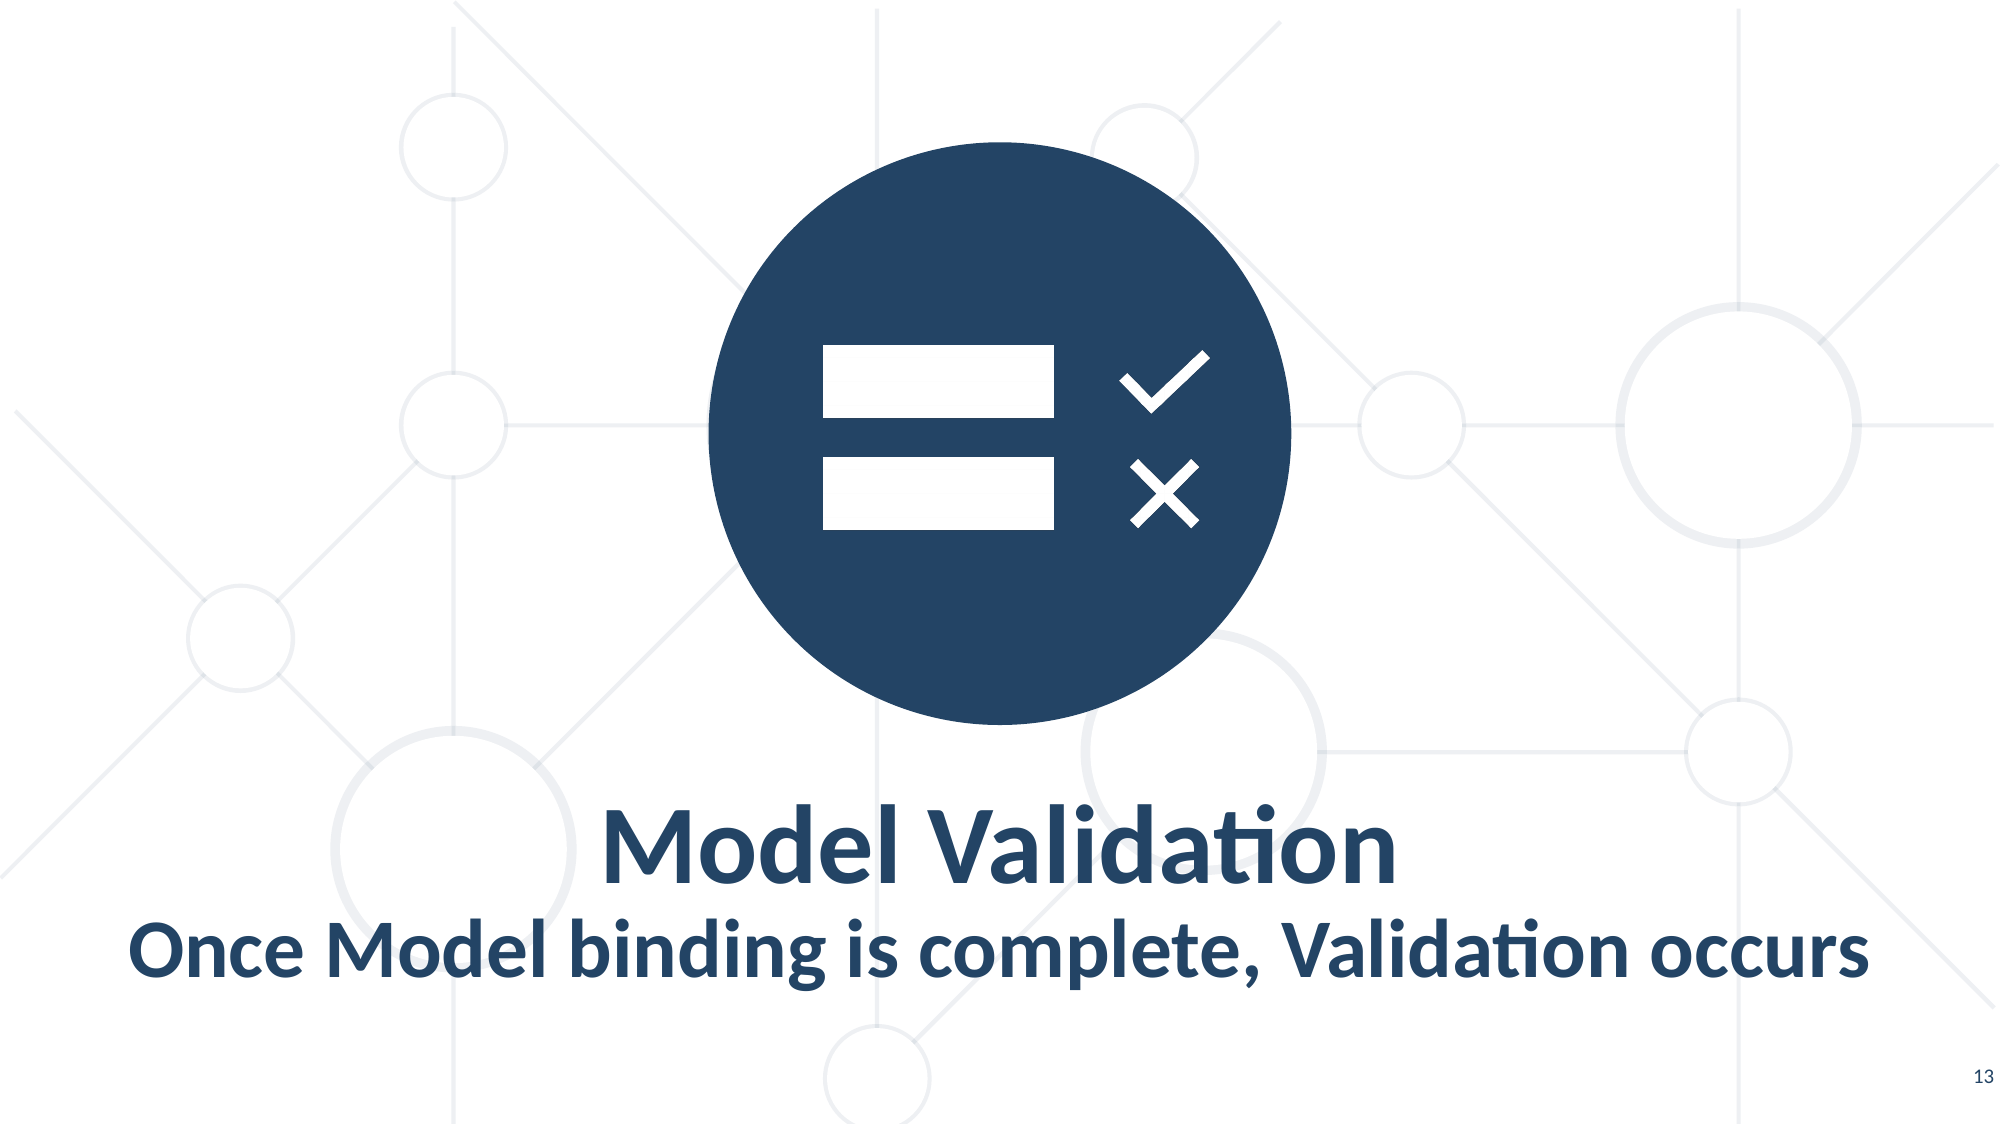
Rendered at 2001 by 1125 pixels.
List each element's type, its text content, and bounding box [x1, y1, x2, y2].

list Model Validation [100, 771, 1900, 898]
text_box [788, 333, 1212, 542]
slide_number 13 [1929, 1049, 2000, 1100]
list Once Model binding is complete, Validation occurs [100, 900, 1900, 983]
